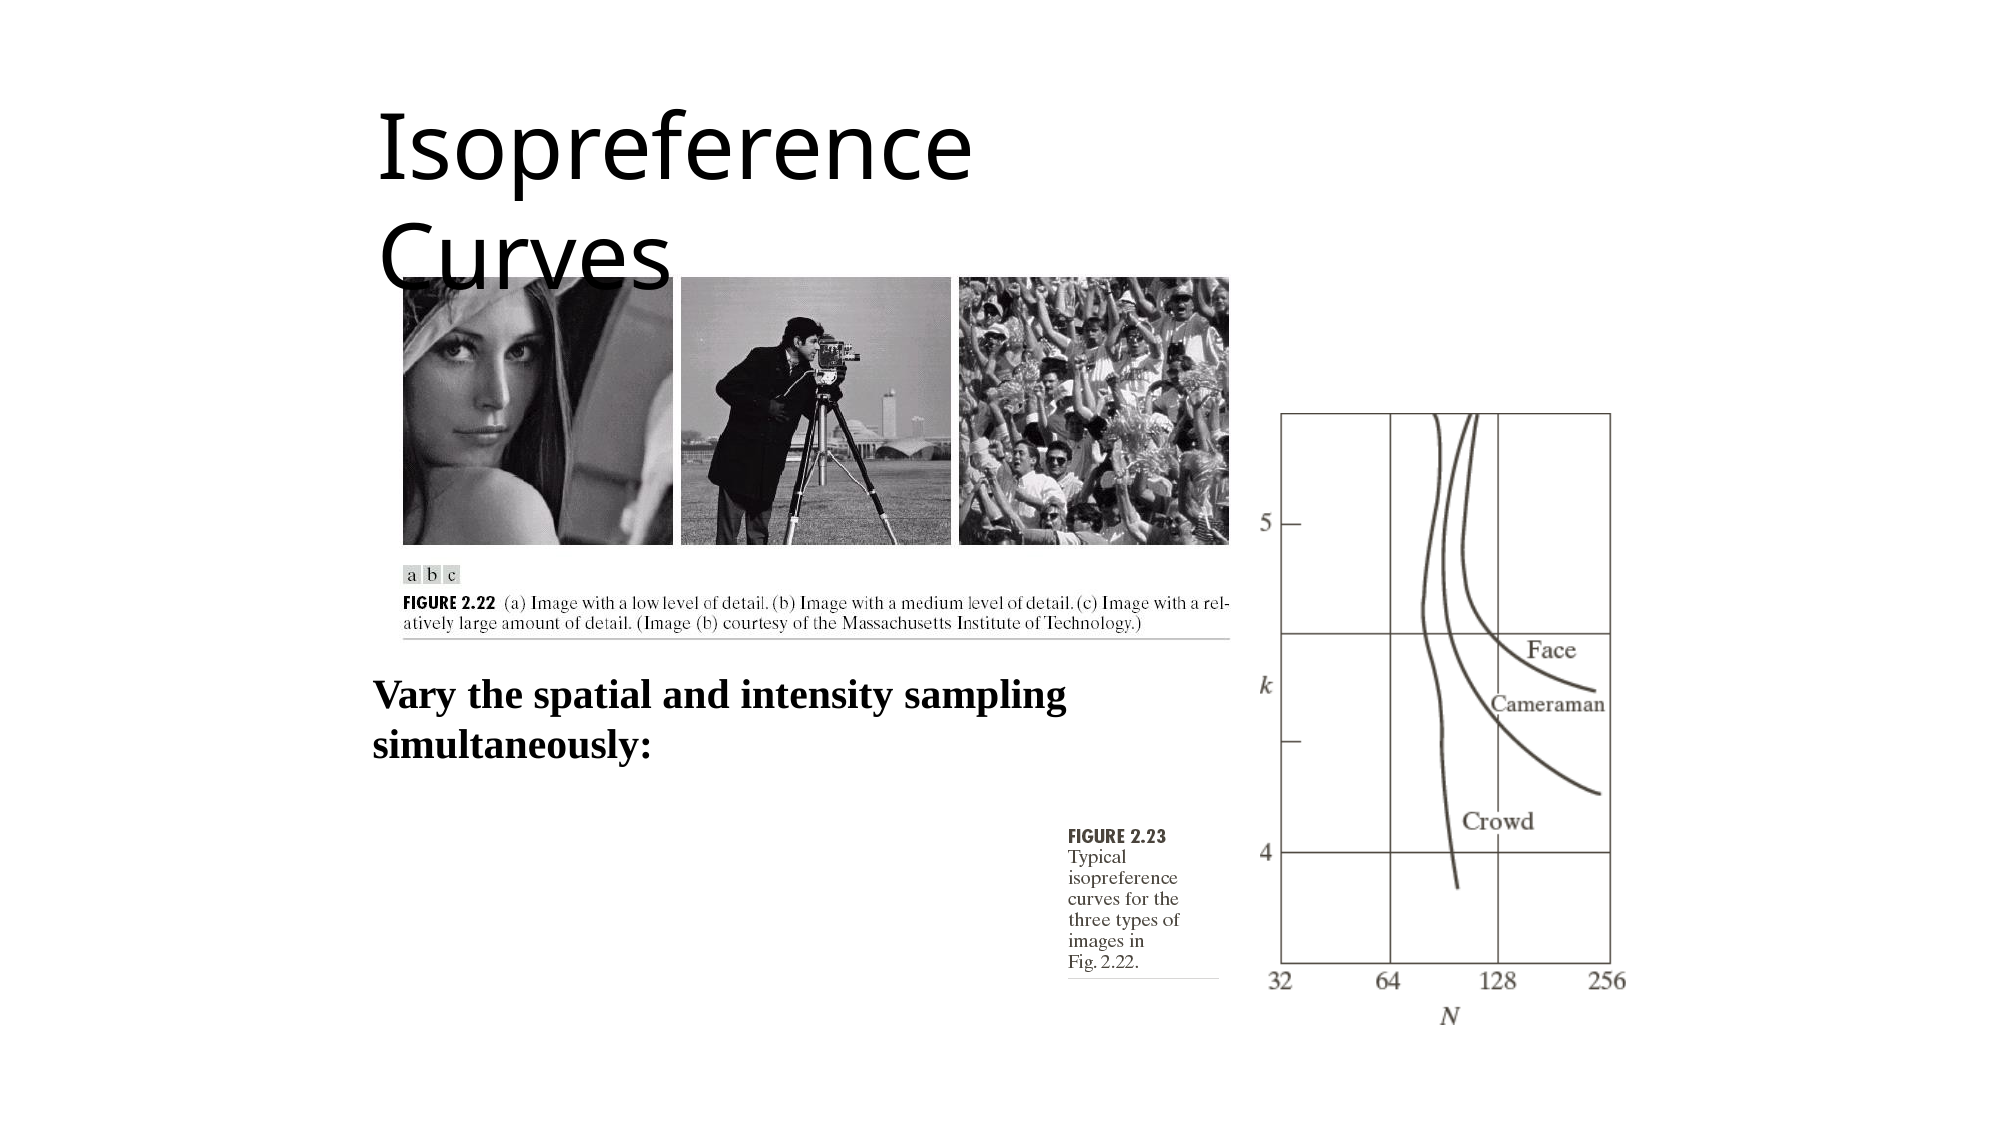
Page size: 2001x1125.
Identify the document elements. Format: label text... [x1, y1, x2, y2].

picture [1068, 829, 1219, 980]
picture [399, 274, 1231, 643]
text_box Vary the spatial and intensity sampling simultaneously: [370, 664, 1070, 767]
picture [1260, 413, 1626, 1025]
title Isopreference Curves [375, 85, 1231, 308]
